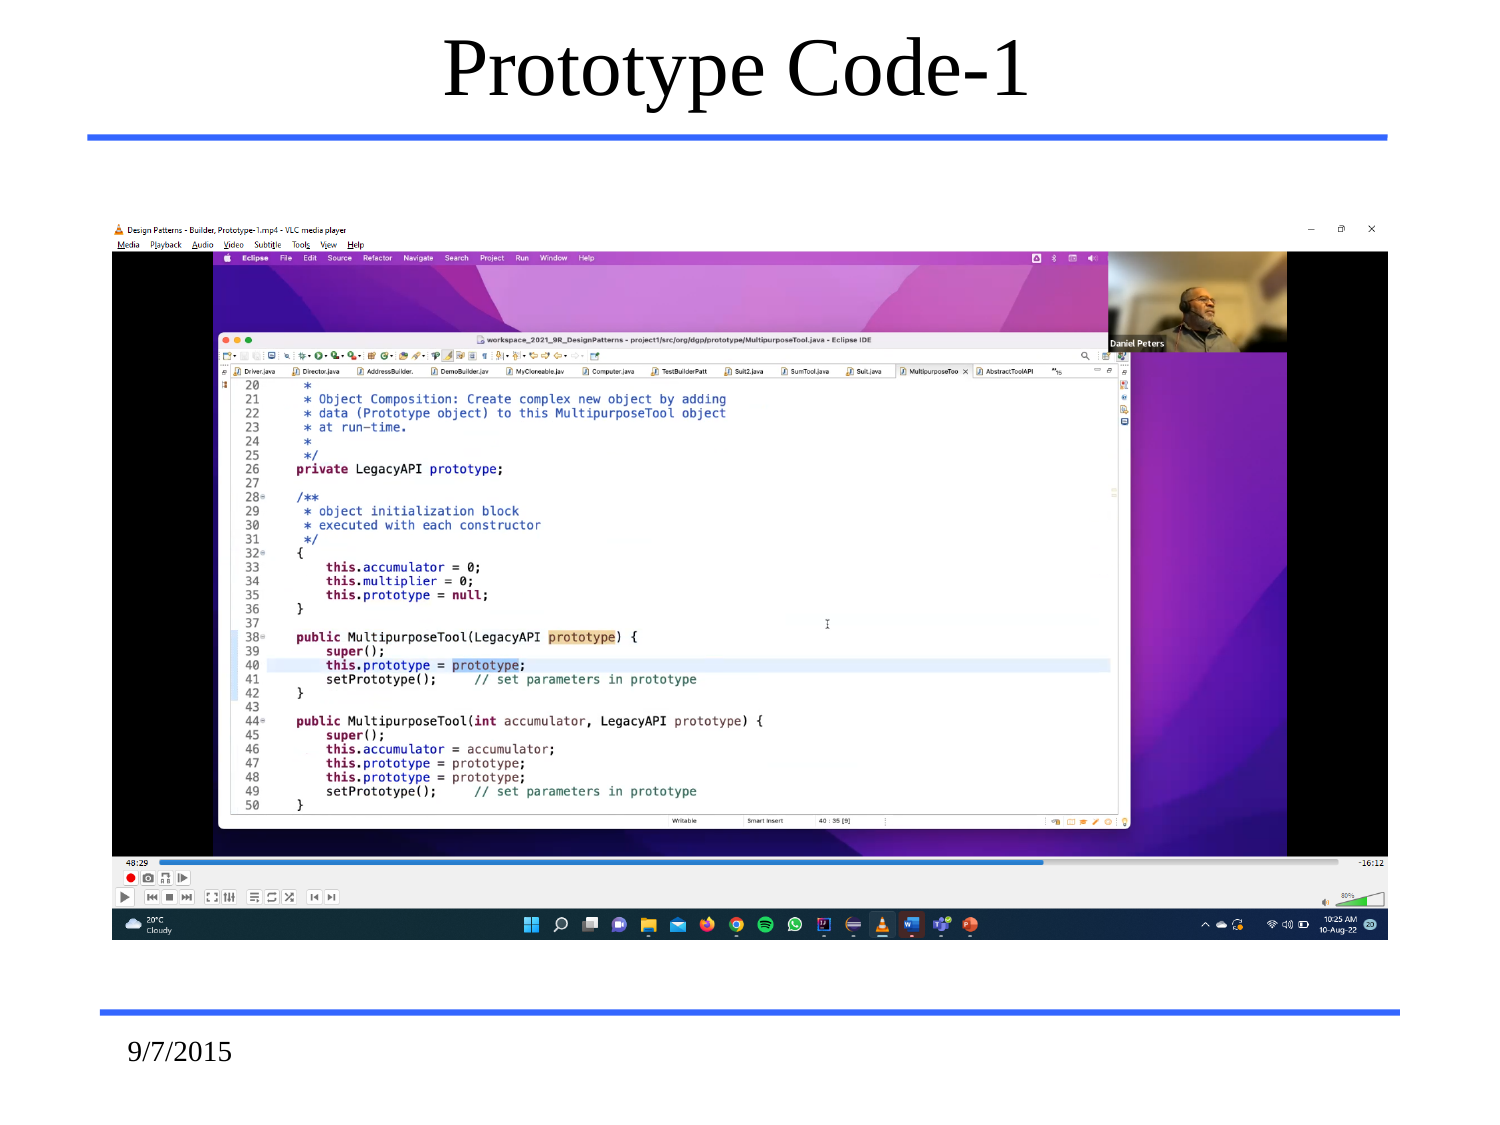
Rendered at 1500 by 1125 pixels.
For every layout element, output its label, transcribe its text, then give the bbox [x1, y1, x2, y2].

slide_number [112, 1025, 425, 1100]
title Prototype Code-1 [87, 0, 1388, 125]
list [112, 222, 1388, 940]
